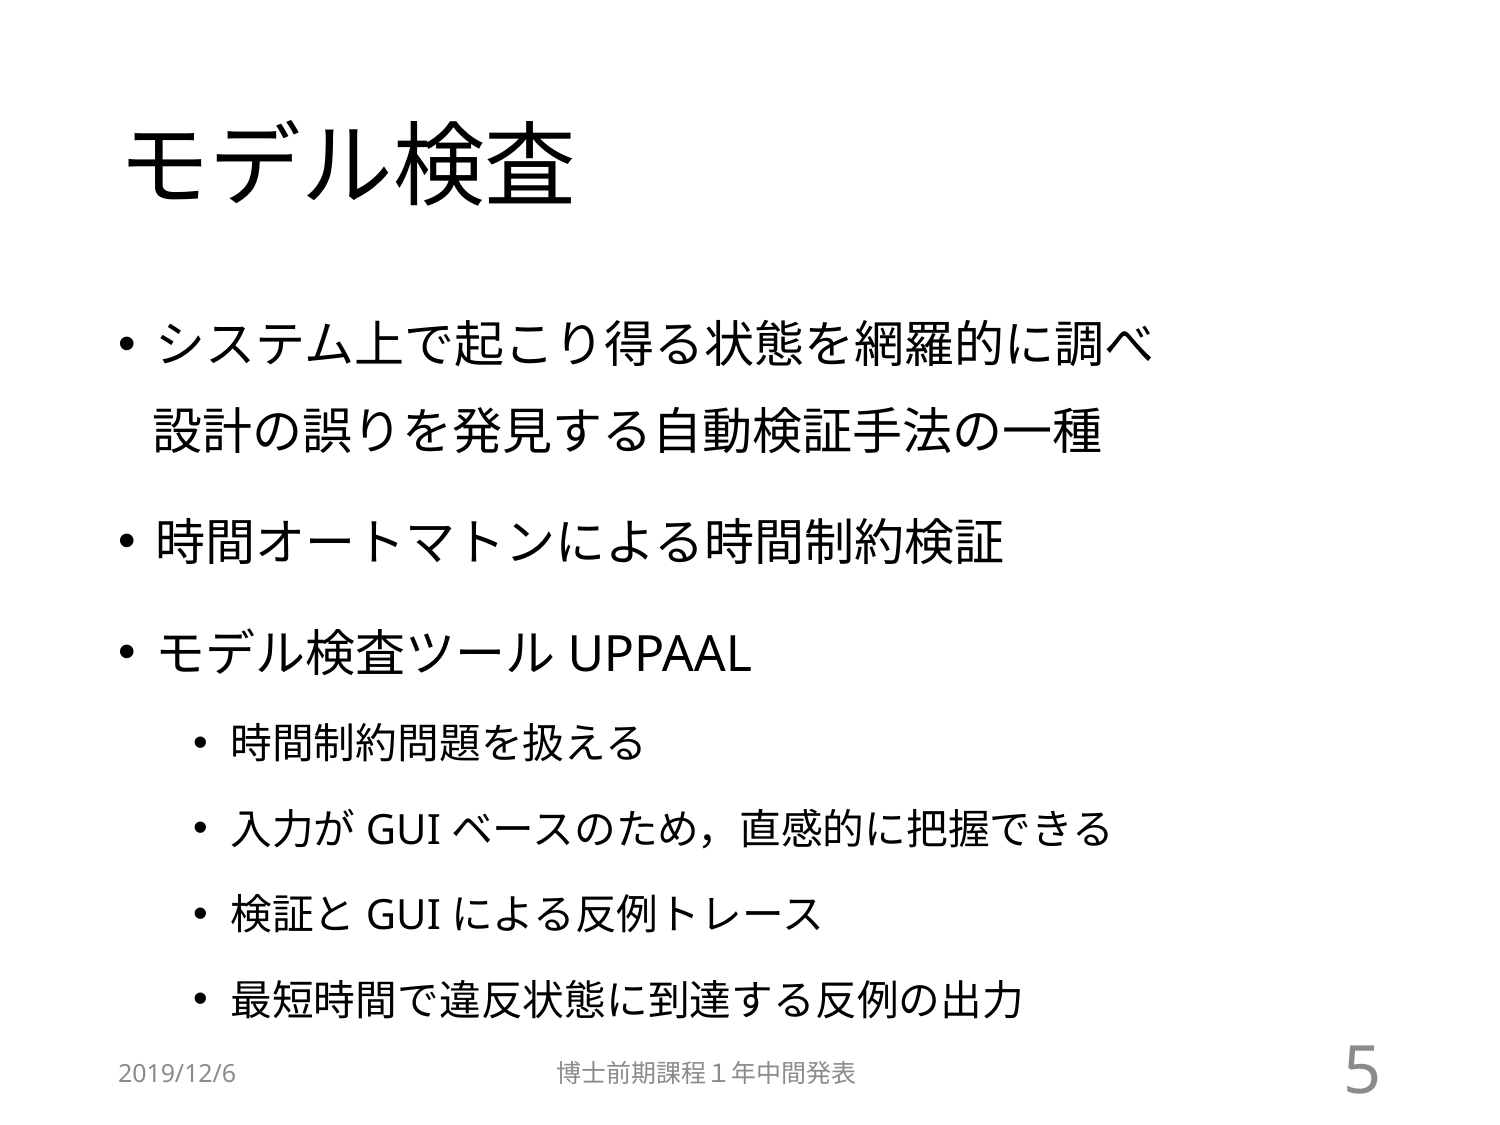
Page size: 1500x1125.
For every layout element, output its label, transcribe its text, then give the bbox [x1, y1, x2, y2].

list システム上で起こり得る状態を網羅的に調べ 設計の誤りを発見する自動検証手法の一種 時間オートマトンによる時間制約検証 モデル検査ツールUPPAAL 時間制約問題を扱える 入力がGUIベースのため，直感的に把握できる 検証とGUIによる反例トレース 最短時間で違反状態に到達する反例の出力 [103, 299, 1397, 1103]
title モデル検査 [103, 59, 1397, 278]
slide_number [103, 1042, 257, 1103]
footer 博士前期課程１年中間発表 [275, 1042, 1138, 1103]
slide_number 5 [1138, 1042, 1397, 1103]
